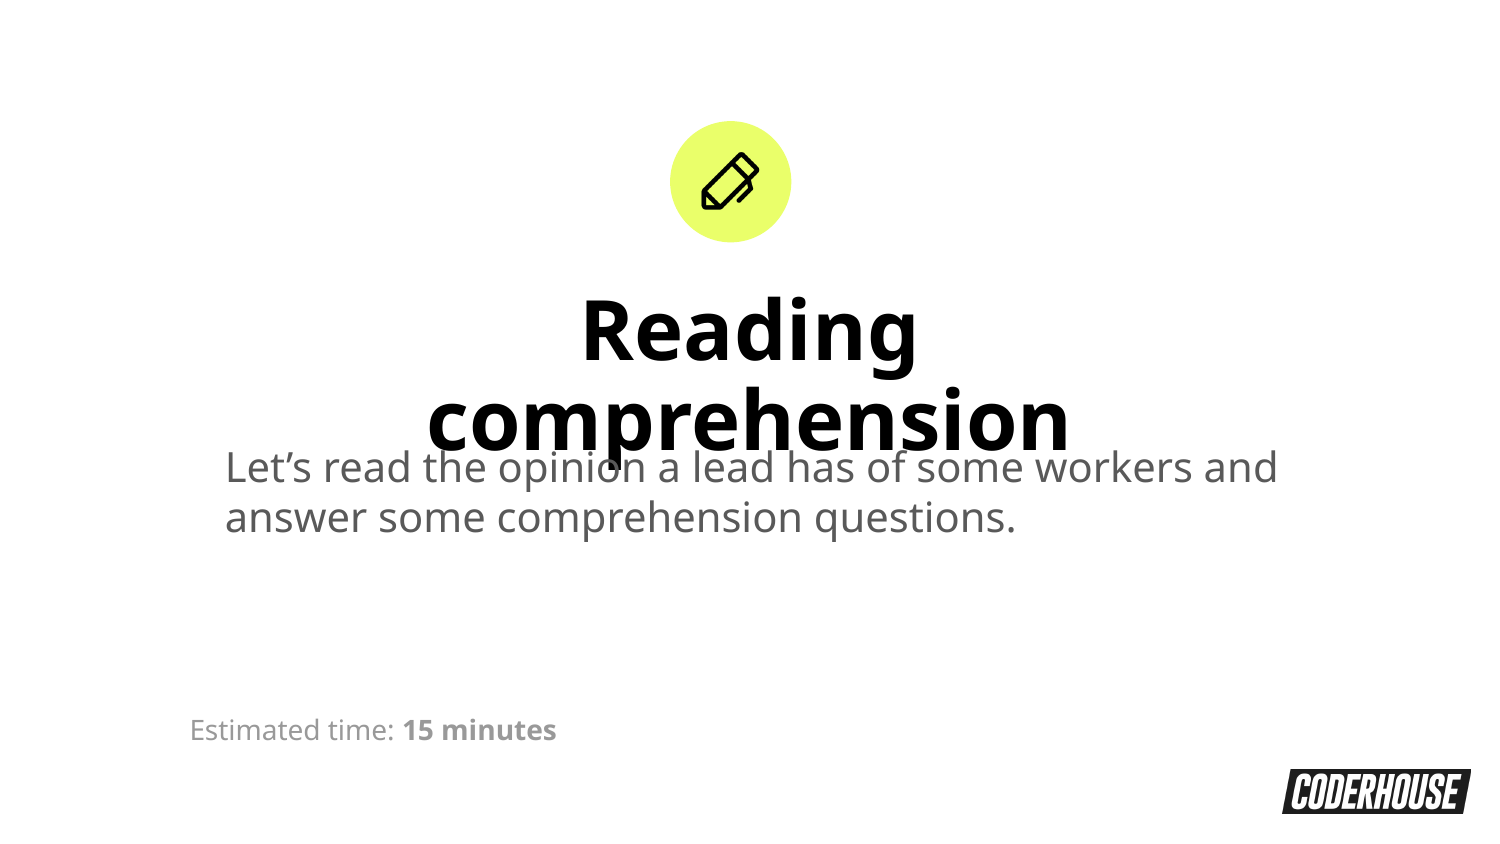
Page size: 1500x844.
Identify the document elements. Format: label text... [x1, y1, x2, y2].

text_box Estimated time: 15 minutes [174, 697, 1351, 762]
text_box Reading comprehension [239, 273, 1261, 426]
picture [1281, 769, 1471, 814]
text_box Let’s read the opinion a lead has of some workers and answer some comprehension questions. [209, 426, 1386, 557]
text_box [669, 120, 792, 243]
